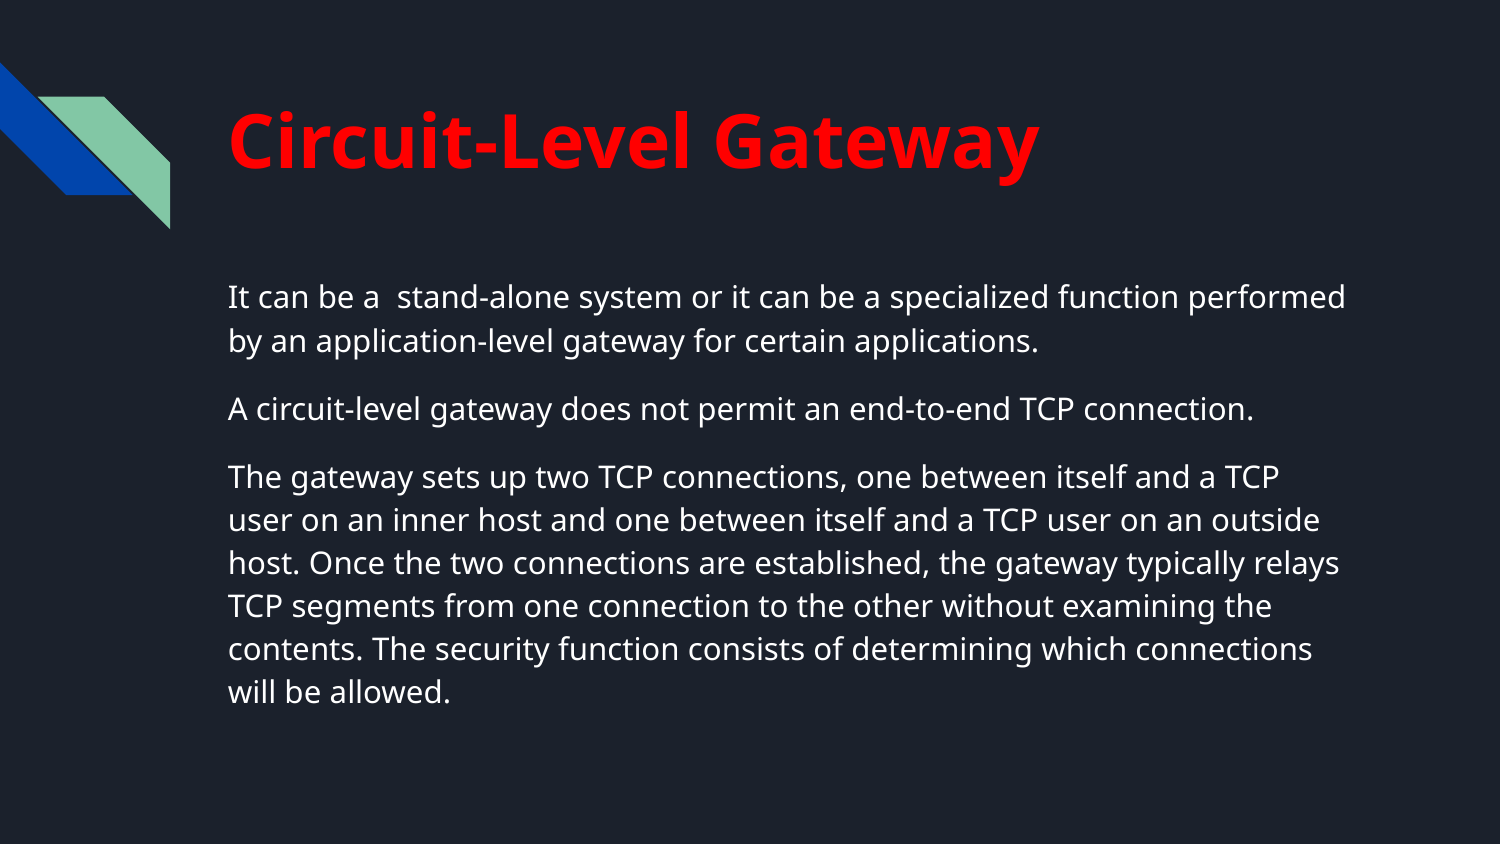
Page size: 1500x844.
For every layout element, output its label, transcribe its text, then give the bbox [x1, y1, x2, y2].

list It can be a stand-alone system or it can be a specialized function performed by an application-level gateway for certain applications. A circuit-level gateway does not permit an end-to-end TCP connection. The gateway sets up two TCP connections, one between itself and a TCP user on an inner host and one between itself and a TCP user on an outside host. Once the two connections are established, the gateway typically relays TCP segments from one connection to the other without examining the contents. The security function consists of determining which connections will be allowed. [212, 257, 1368, 735]
title Circuit-Level Gateway [212, 64, 1368, 215]
